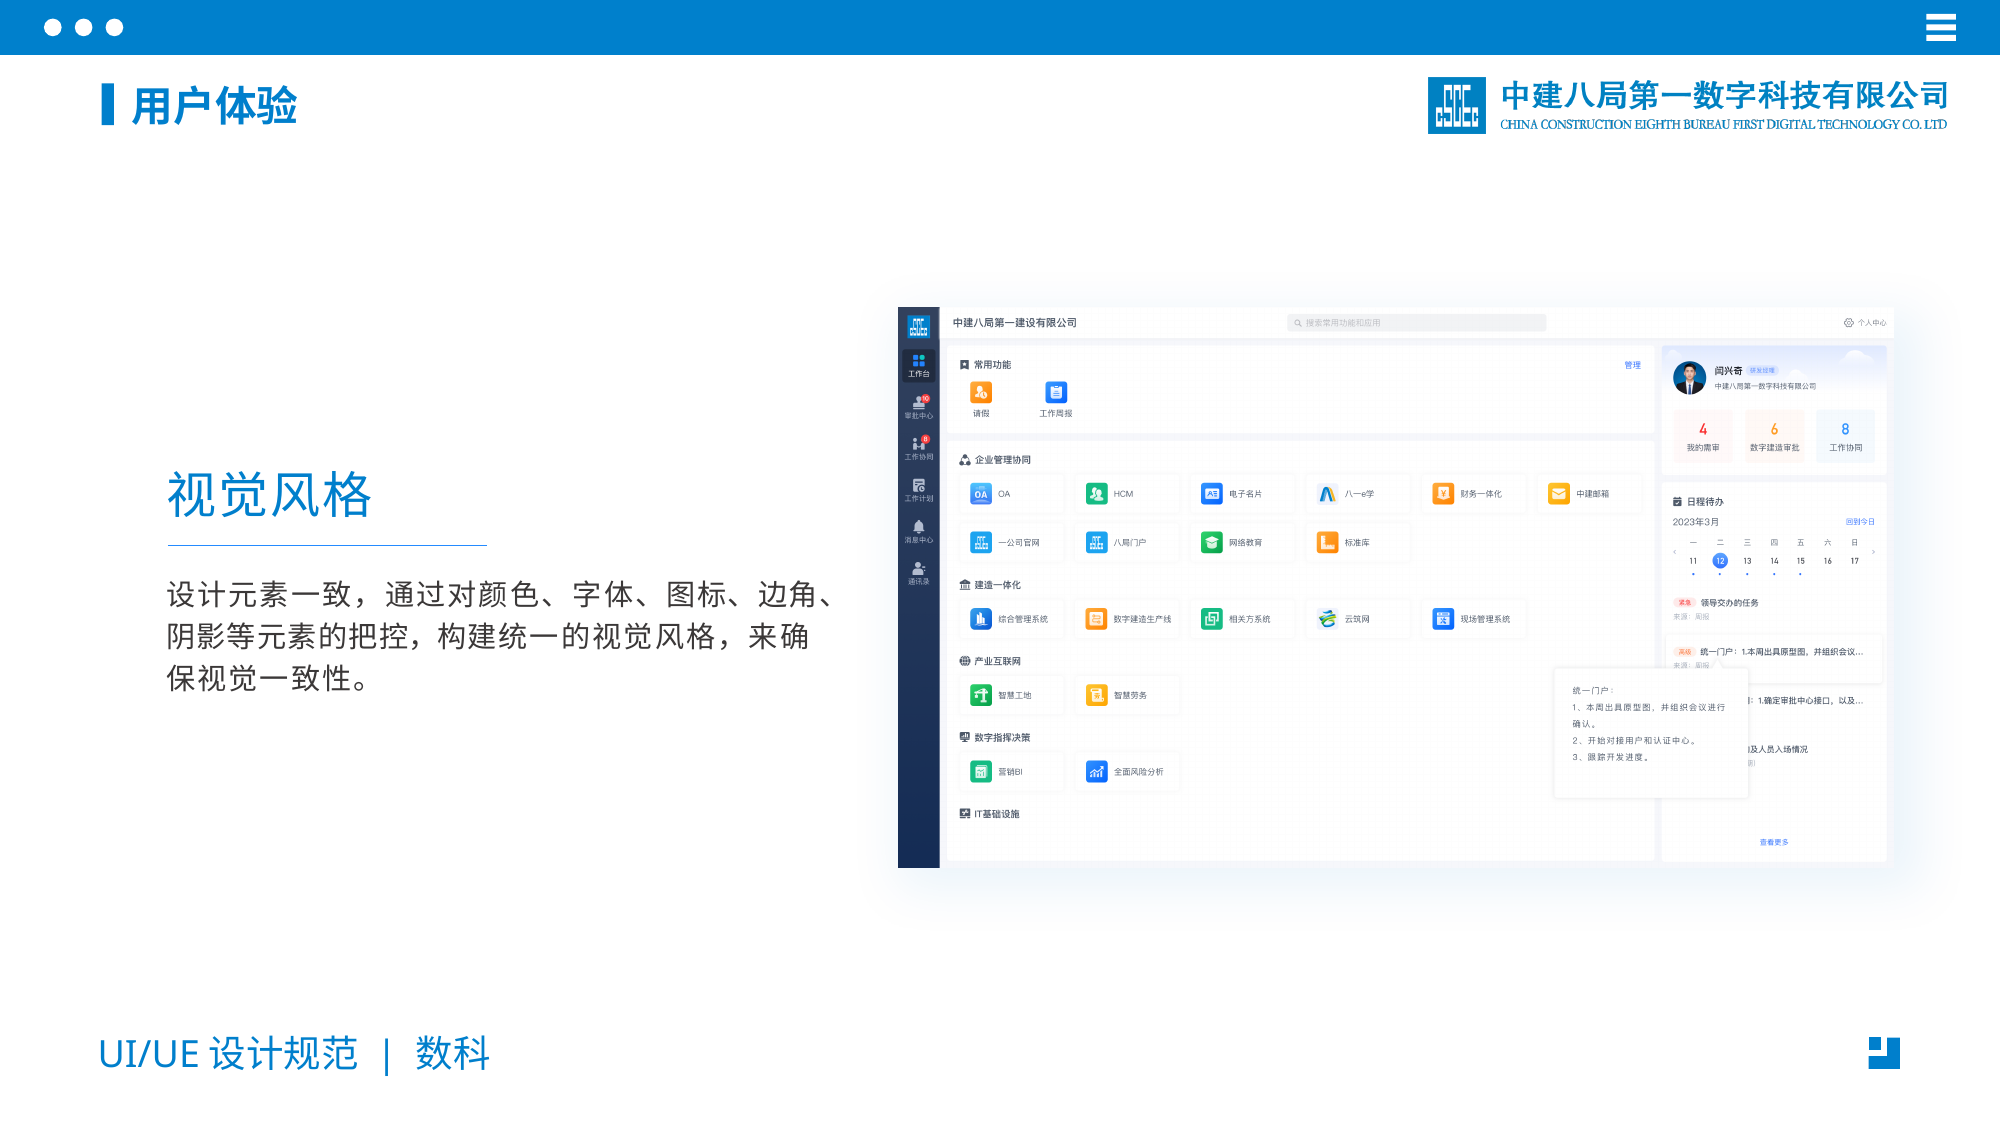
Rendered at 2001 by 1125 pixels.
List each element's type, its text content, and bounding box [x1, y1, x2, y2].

text_box 用户体验 [131, 79, 840, 130]
text_box [100, 82, 115, 126]
picture [1437, 108, 1442, 126]
picture [898, 307, 1894, 868]
picture [1463, 85, 1470, 126]
picture [1454, 85, 1460, 126]
picture [1487, 77, 1947, 134]
text_box 视觉风格 [166, 463, 833, 524]
text_box 设计元素一致，通过对颜色、字体、图标、边角、阴影等元素的把控，构建统一的视觉风格，来确保视觉一致性。 [166, 569, 833, 831]
